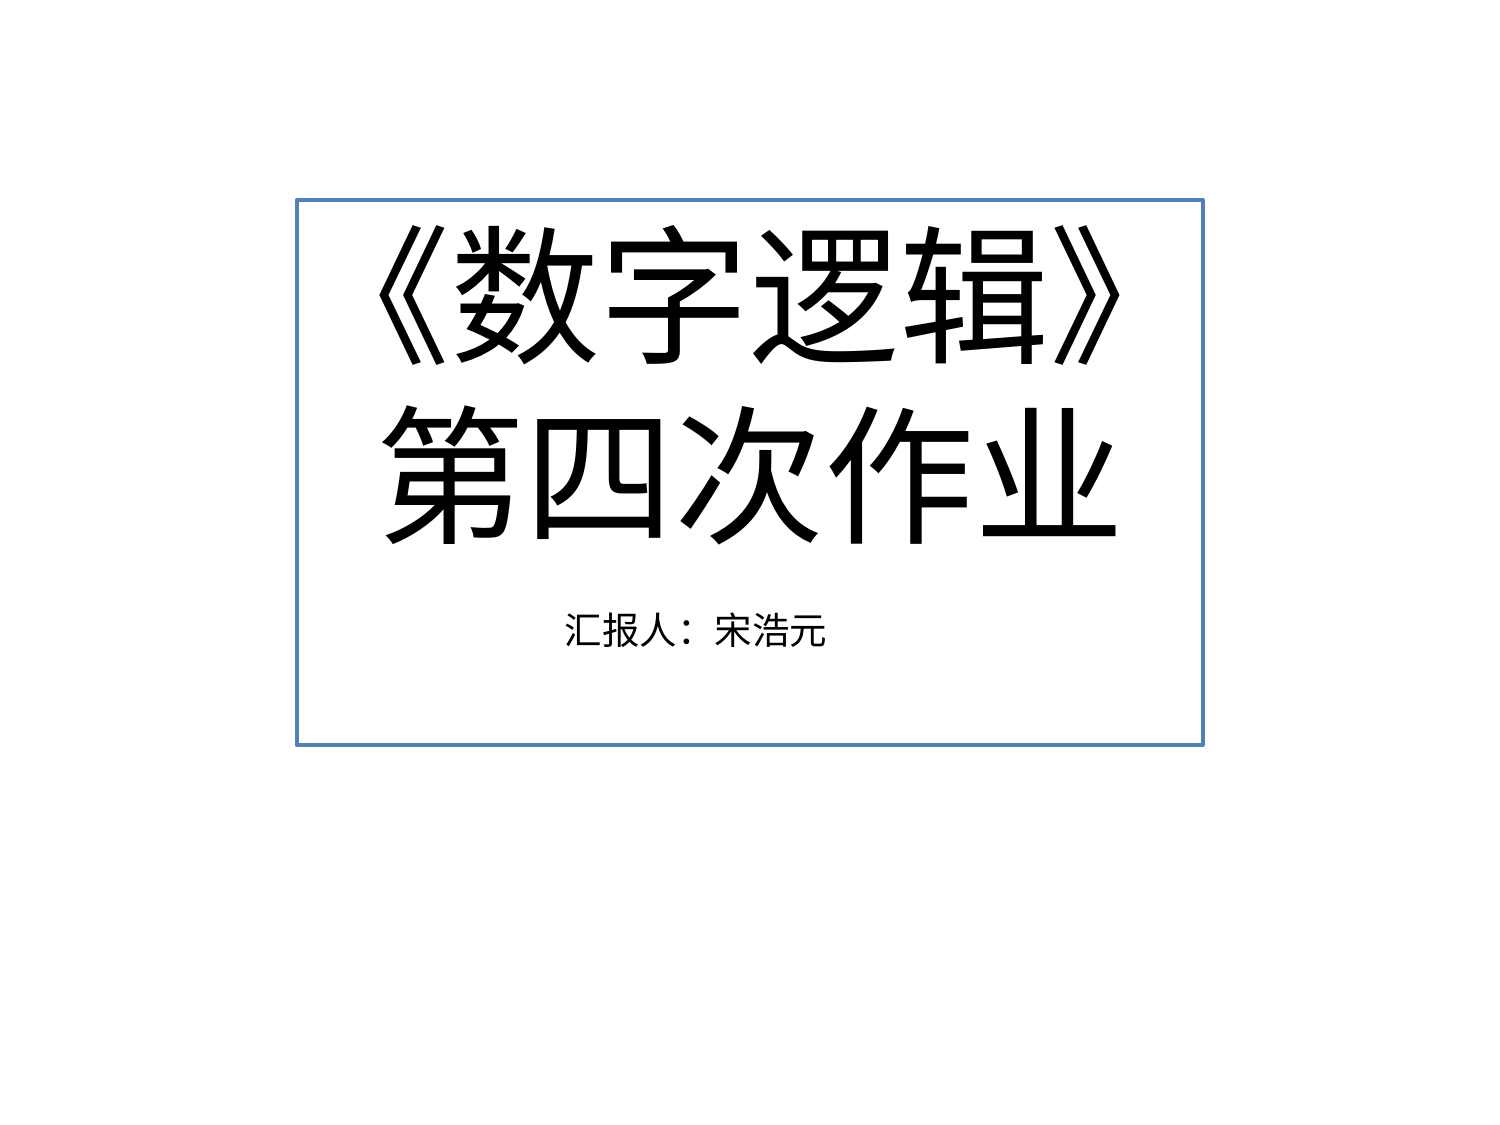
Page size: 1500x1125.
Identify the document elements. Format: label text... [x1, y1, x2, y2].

title 《数字逻辑》第四次作业 [295, 198, 1205, 747]
text_box 汇报人：宋浩元 [549, 599, 1434, 660]
